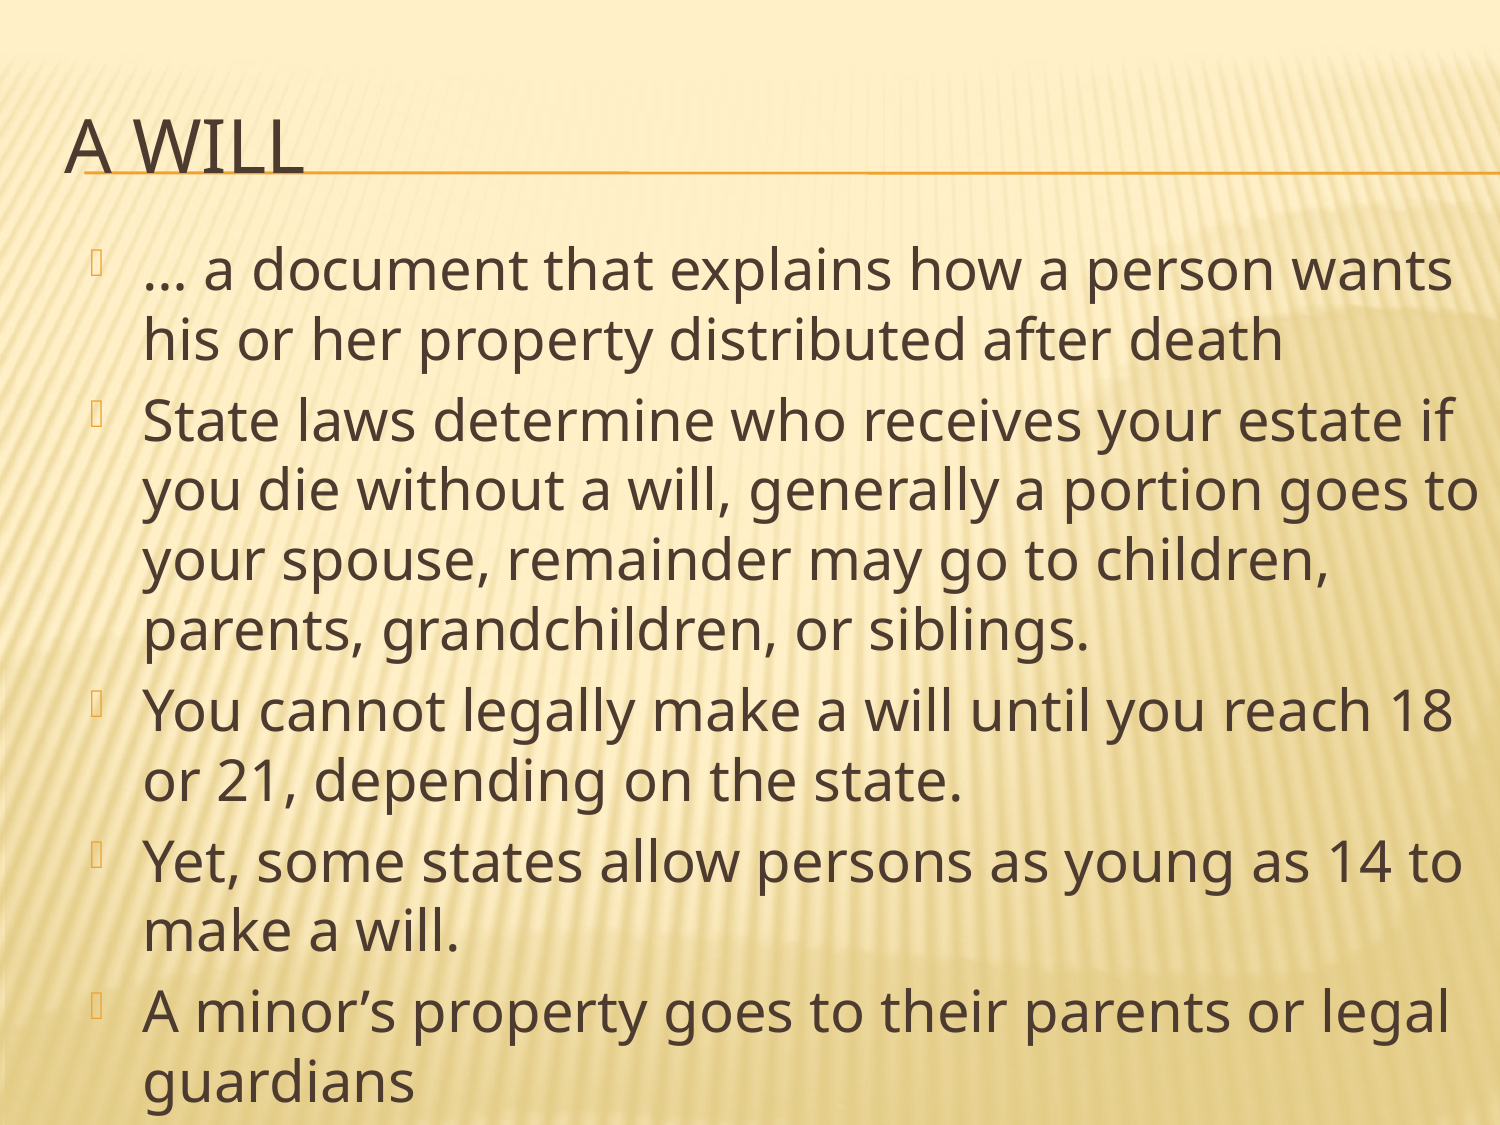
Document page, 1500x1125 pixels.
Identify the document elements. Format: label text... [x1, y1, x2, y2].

title A will [50, 75, 1475, 213]
list … a document that explains how a person wants his or her property distributed after death State laws determine who receives your estate if you die without a will, generally a portion goes to your spouse, remainder may go to children, parents, grandchildren, or siblings. You cannot legally make a will until you reach 18 or 21, depending on the state. Yet, some states allow persons as young as 14 to make a will. A minor’s property goes to their parents or legal guardians [75, 224, 1500, 1125]
